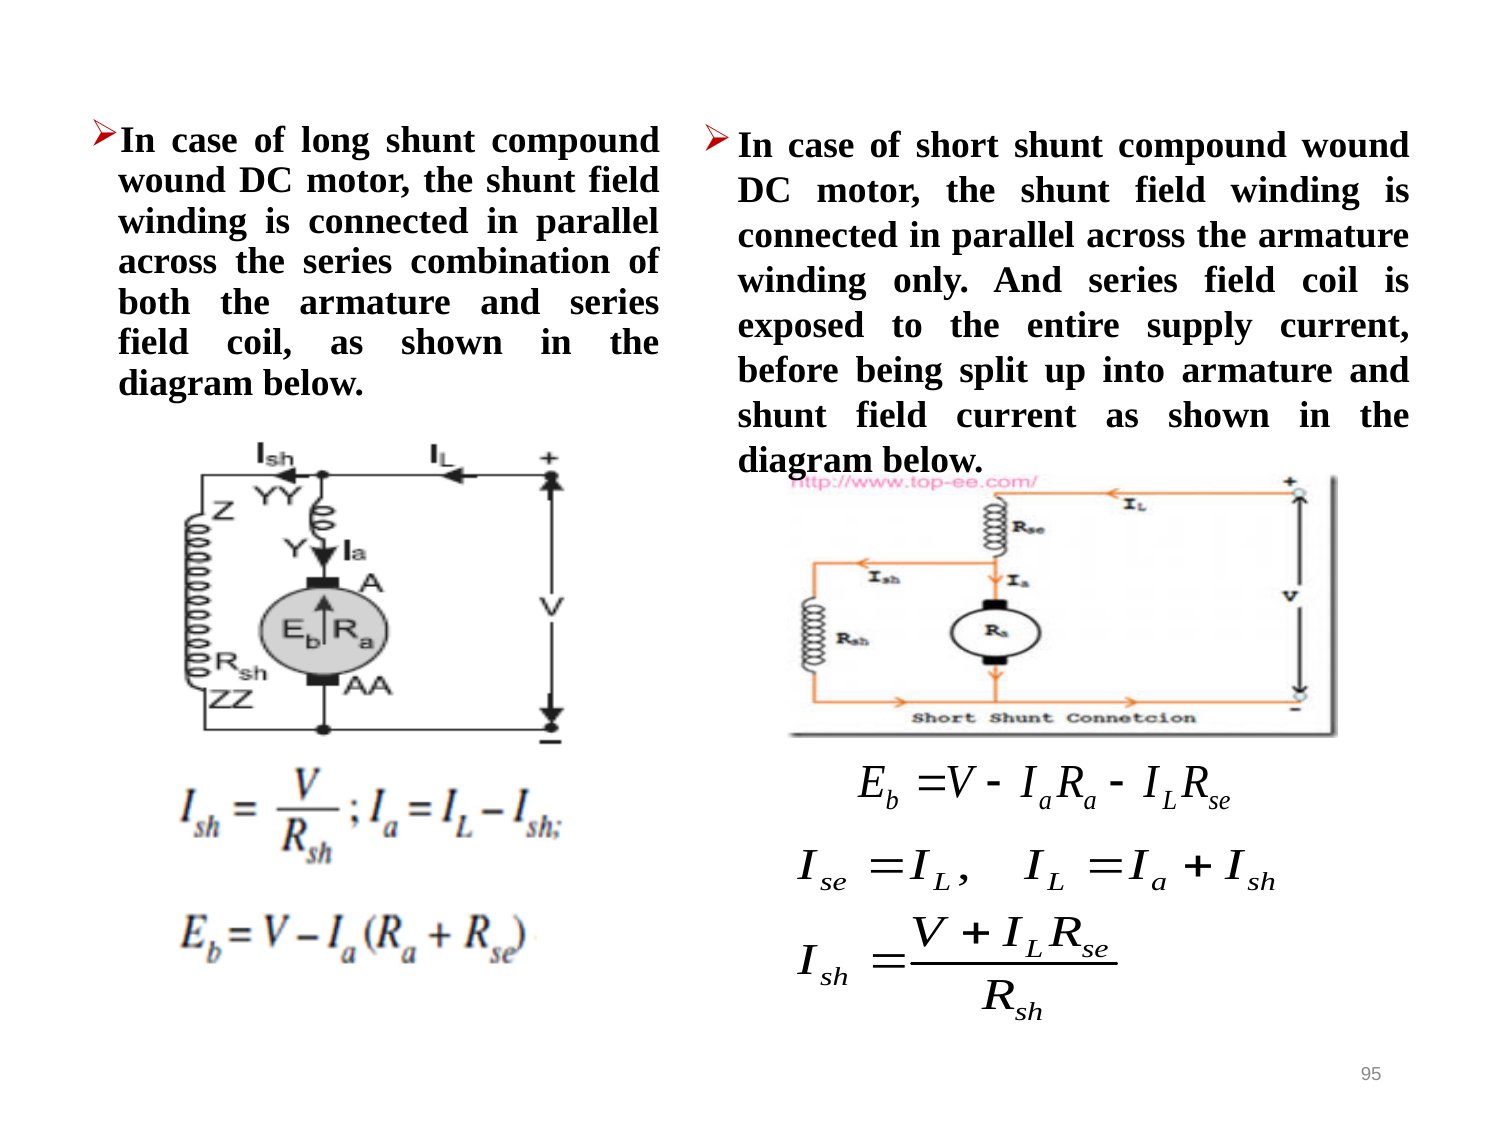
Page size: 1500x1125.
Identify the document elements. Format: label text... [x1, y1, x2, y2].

text_box In case of short shunt compound wound DC motor, the shunt field winding is connected in parallel across the armature winding only. And series field coil is exposed to the entire supply current, before being split up into armature and shunt field current as shown in the diagram below. [687, 112, 1425, 488]
picture [787, 474, 1338, 738]
list In case of long shunt compound wound DC motor, the shunt field winding is connected in parallel across the series combination of both the armature and series field coil, as shown in the diagram below. [75, 112, 675, 589]
picture [49, 424, 638, 763]
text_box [849, 749, 1238, 822]
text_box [787, 837, 1292, 1029]
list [149, 762, 600, 975]
slide_number 95 [1059, 1042, 1397, 1103]
